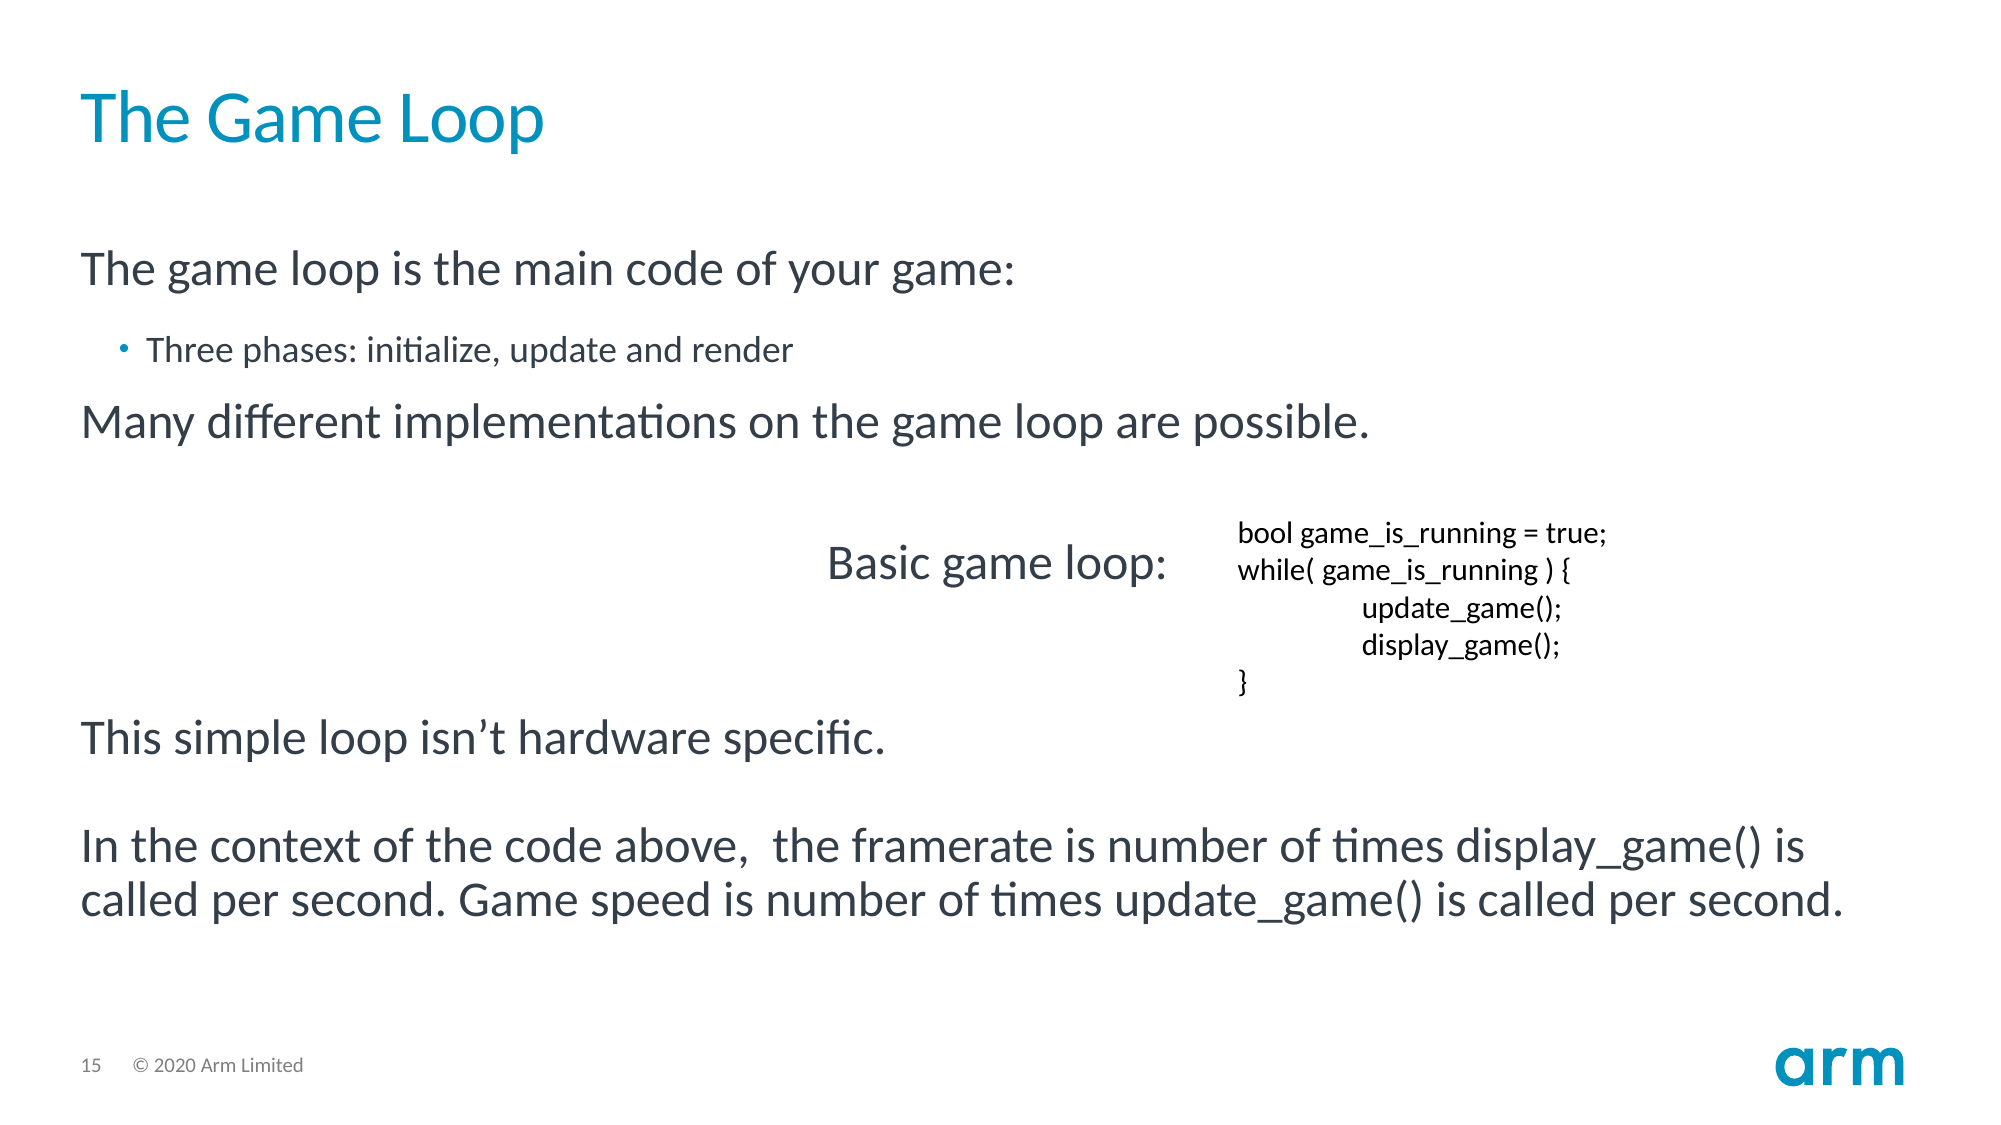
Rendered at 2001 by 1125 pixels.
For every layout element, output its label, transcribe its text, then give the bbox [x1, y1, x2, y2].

text_box bool game_is_running = true; while( game_is_running ) { update_game(); display_game(); } [1237, 512, 1941, 700]
title The Game Loop [80, 48, 1915, 158]
list The game loop is the main code of your game: Three phases: initialize, update and render Many different implementations on the game loop are possible. Basic game loop: This simple loop isn’t hardware specific. In the context of the code above, the framerate is number of times display_game() is called per second. Game speed is number of times update_game() is called per second. [80, 242, 1915, 913]
